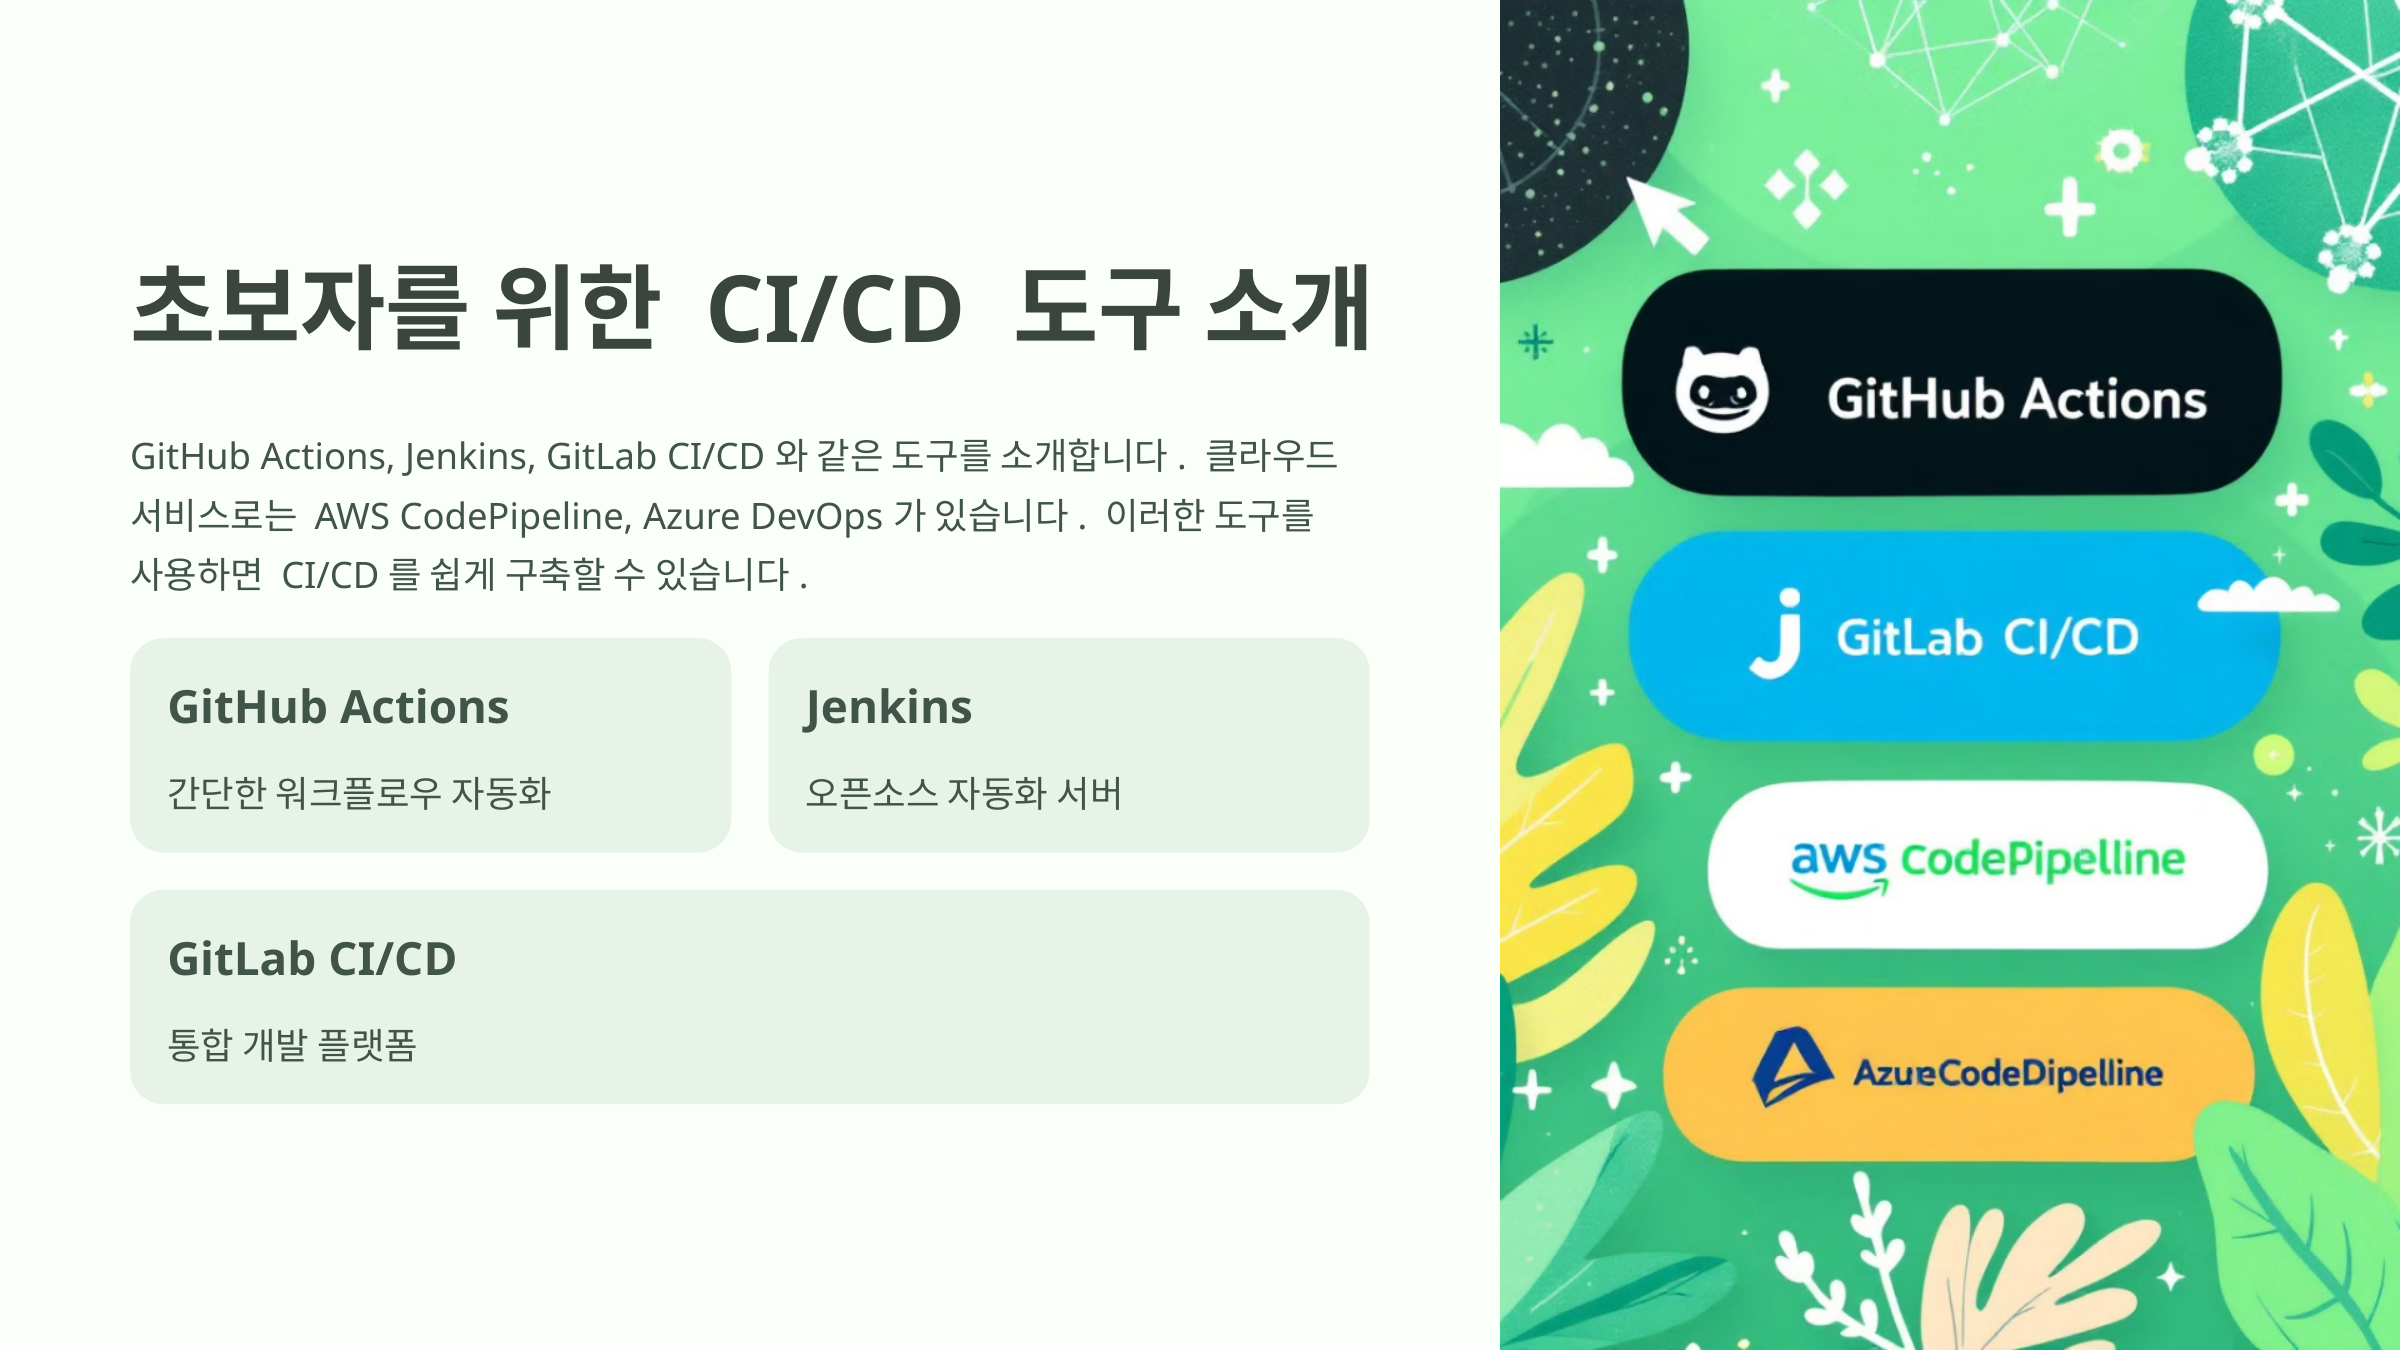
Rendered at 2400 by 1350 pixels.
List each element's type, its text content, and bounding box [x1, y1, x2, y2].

text_box Jenkins [805, 675, 1271, 734]
text_box [130, 638, 732, 853]
text_box 초보자를 위한 CI/CD 도구 소개 [130, 245, 1362, 362]
text_box GitLab CI/CD [167, 926, 633, 986]
text_box 통합 개발 플랫폼 [167, 1007, 1333, 1067]
picture [1499, 0, 2400, 1350]
text_box 오픈소스 자동화 서버 [805, 755, 1333, 816]
text_box [130, 889, 1370, 1105]
text_box 간단한 워크플로우 자동화 [167, 755, 695, 816]
text_box [768, 638, 1370, 853]
text_box GitHub Actions [167, 675, 633, 734]
text_box GitHub Actions, Jenkins, GitLab CI/CD와 같은 도구를 소개합니다. 클라우드 서비스로는 AWS CodePipeline, Azure DevOps가 있습니다. 이러한 도구를 사용하면 CI/CD를 쉽게 구축할 수 있습니다. [130, 417, 1370, 597]
